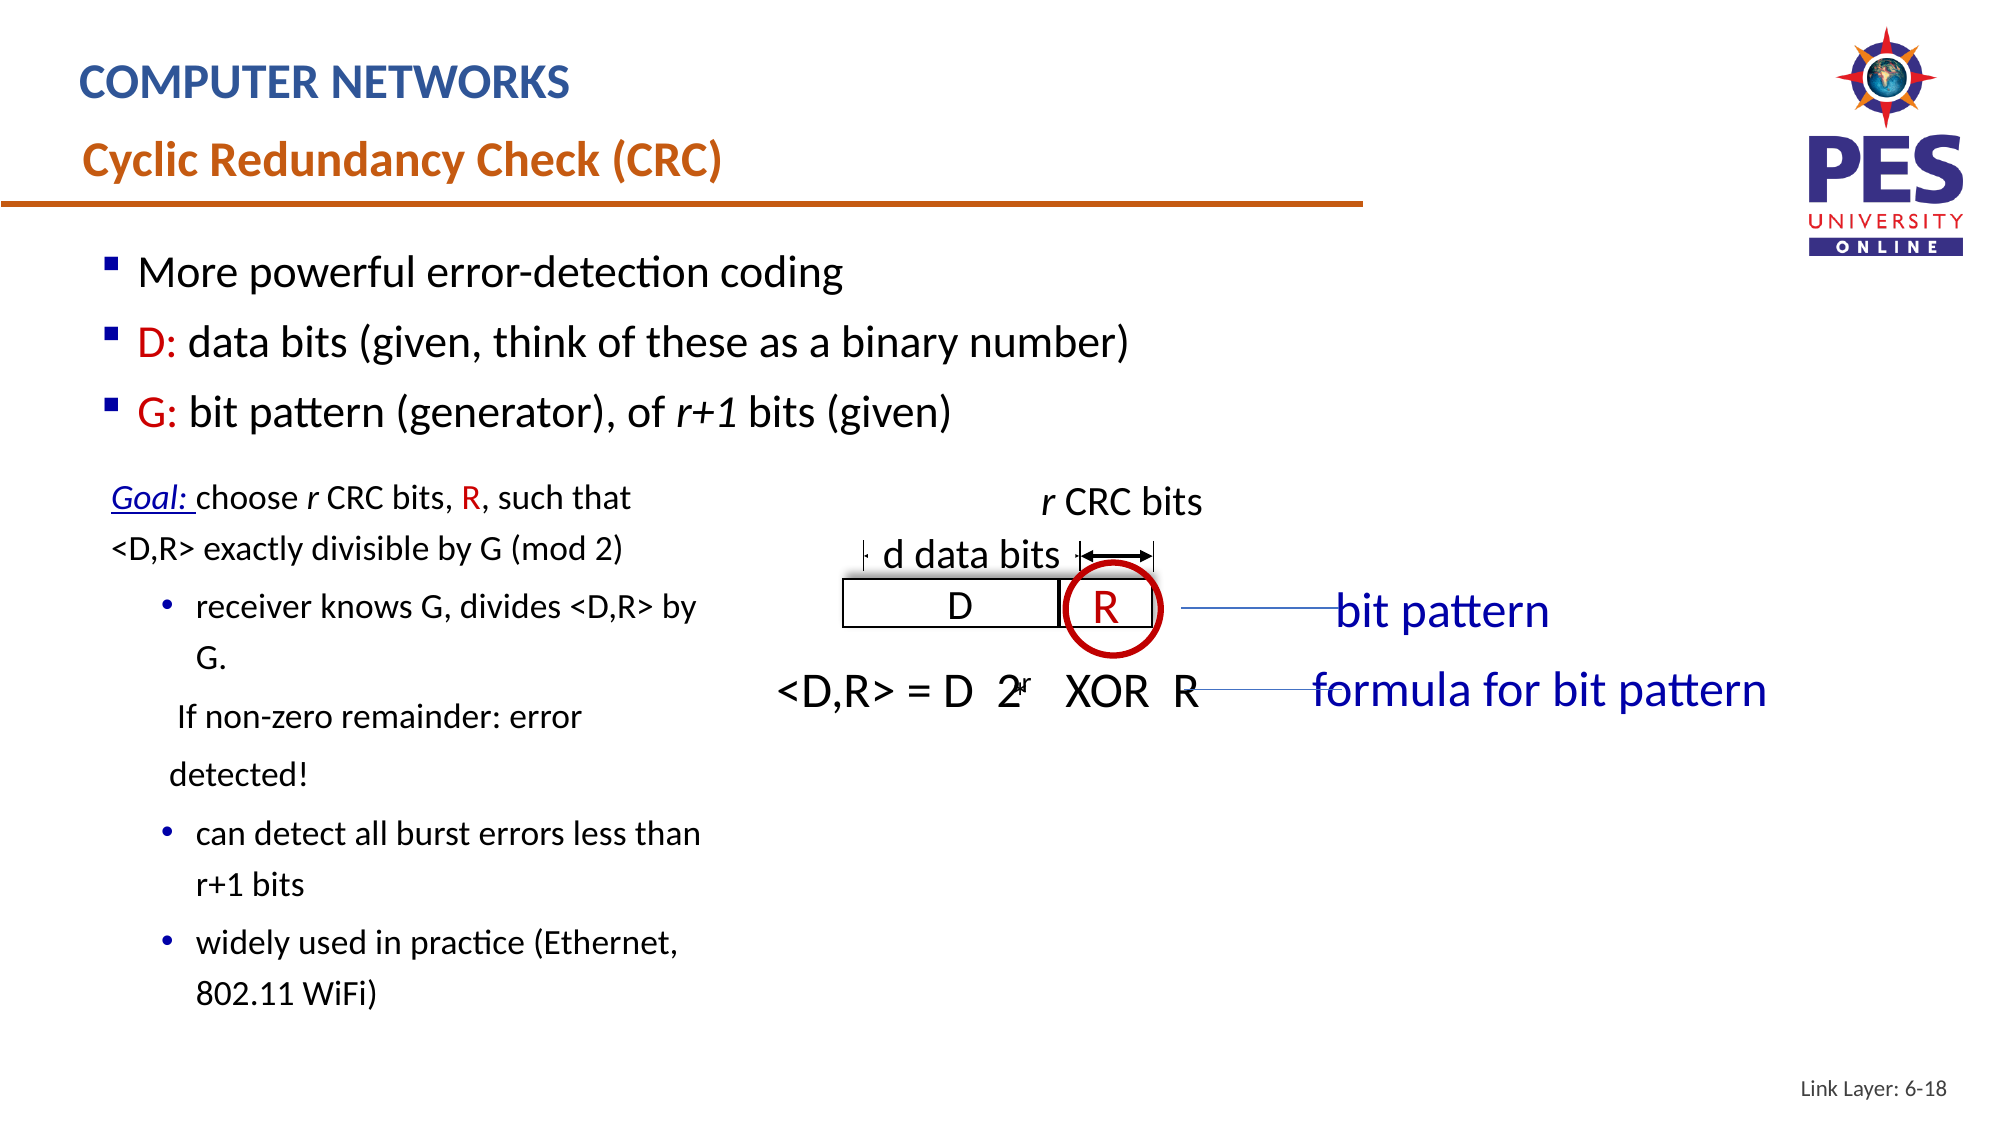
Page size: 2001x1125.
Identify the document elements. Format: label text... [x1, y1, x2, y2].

text_box COMPUTER NETWORKS [64, 41, 1295, 117]
picture [1809, 26, 1963, 256]
text_box Goal: choose r CRC bits, R, such that <D,R> exactly divisible by G (mod 2) receiver knows G, divides <D,R> by G. If non-zero remainder: error detected! can detect all burst errors less than r+1 bits widely used in practice (Ethernet, 802.11 WiFi) [76, 457, 735, 1027]
slide_number Link Layer: 6-18 [1512, 1056, 1963, 1117]
text_box Cyclic Redundancy Check (CRC) [67, 119, 739, 194]
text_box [804, 465, 1739, 730]
text_box More powerful error-detection coding D: data bits (given, think of these as a binary number) G: bit pattern (generator), of r+1 bits (given) [64, 240, 1809, 492]
